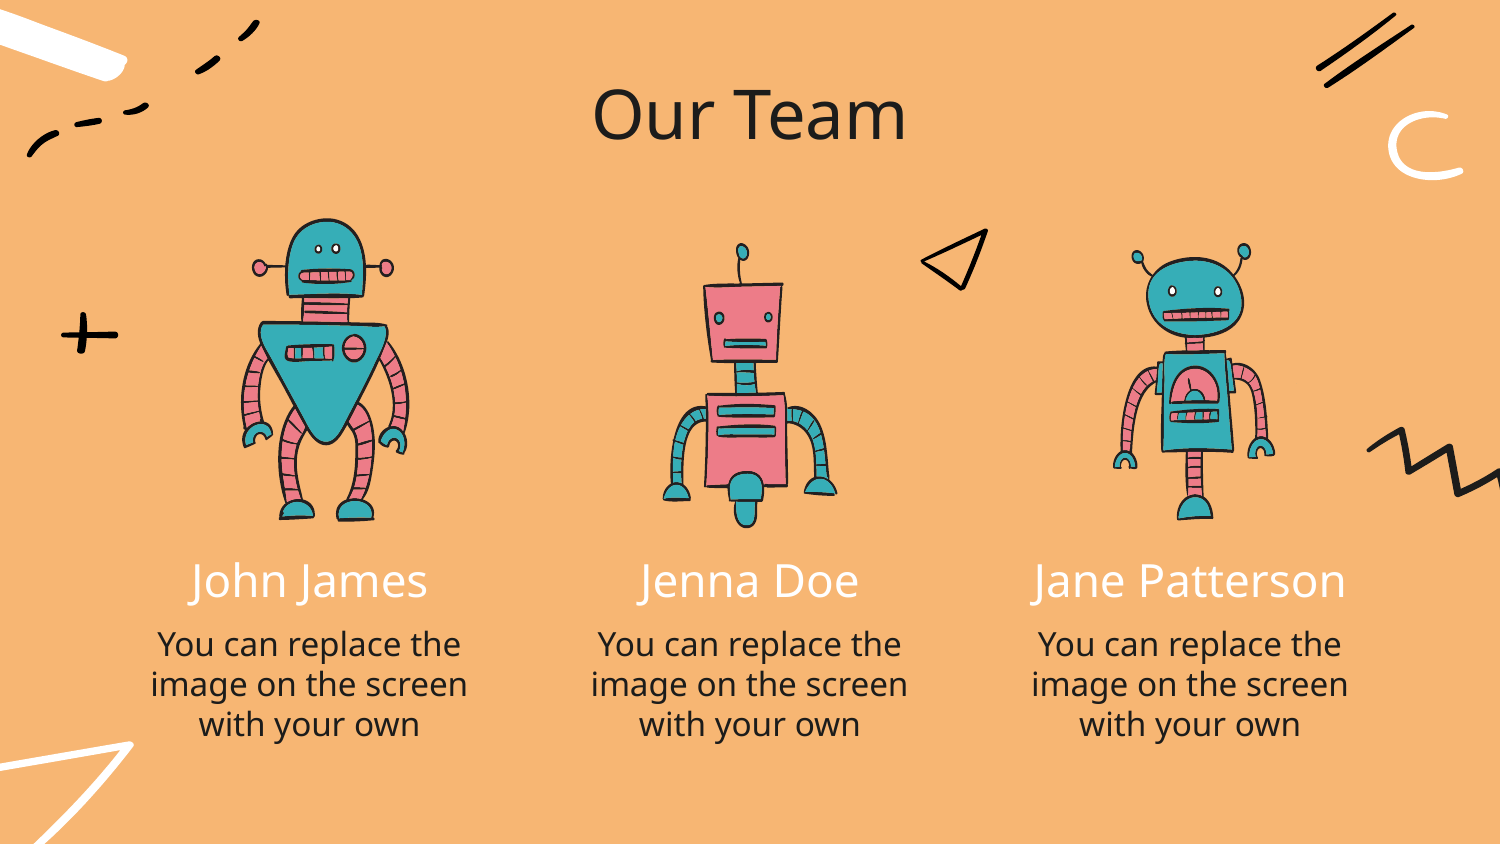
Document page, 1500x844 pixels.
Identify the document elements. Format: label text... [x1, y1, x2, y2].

subtitle You can replace the image on the screen with your own [118, 608, 502, 756]
subtitle You can replace the image on the screen with your own [558, 608, 942, 756]
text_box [662, 242, 838, 529]
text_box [240, 218, 410, 522]
title Our Team [118, 55, 1382, 144]
title John James [118, 536, 502, 608]
title Jenna Doe [558, 536, 942, 608]
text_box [1112, 242, 1297, 521]
title Jane Patterson [998, 536, 1382, 608]
subtitle You can replace the image on the screen with your own [998, 608, 1382, 756]
